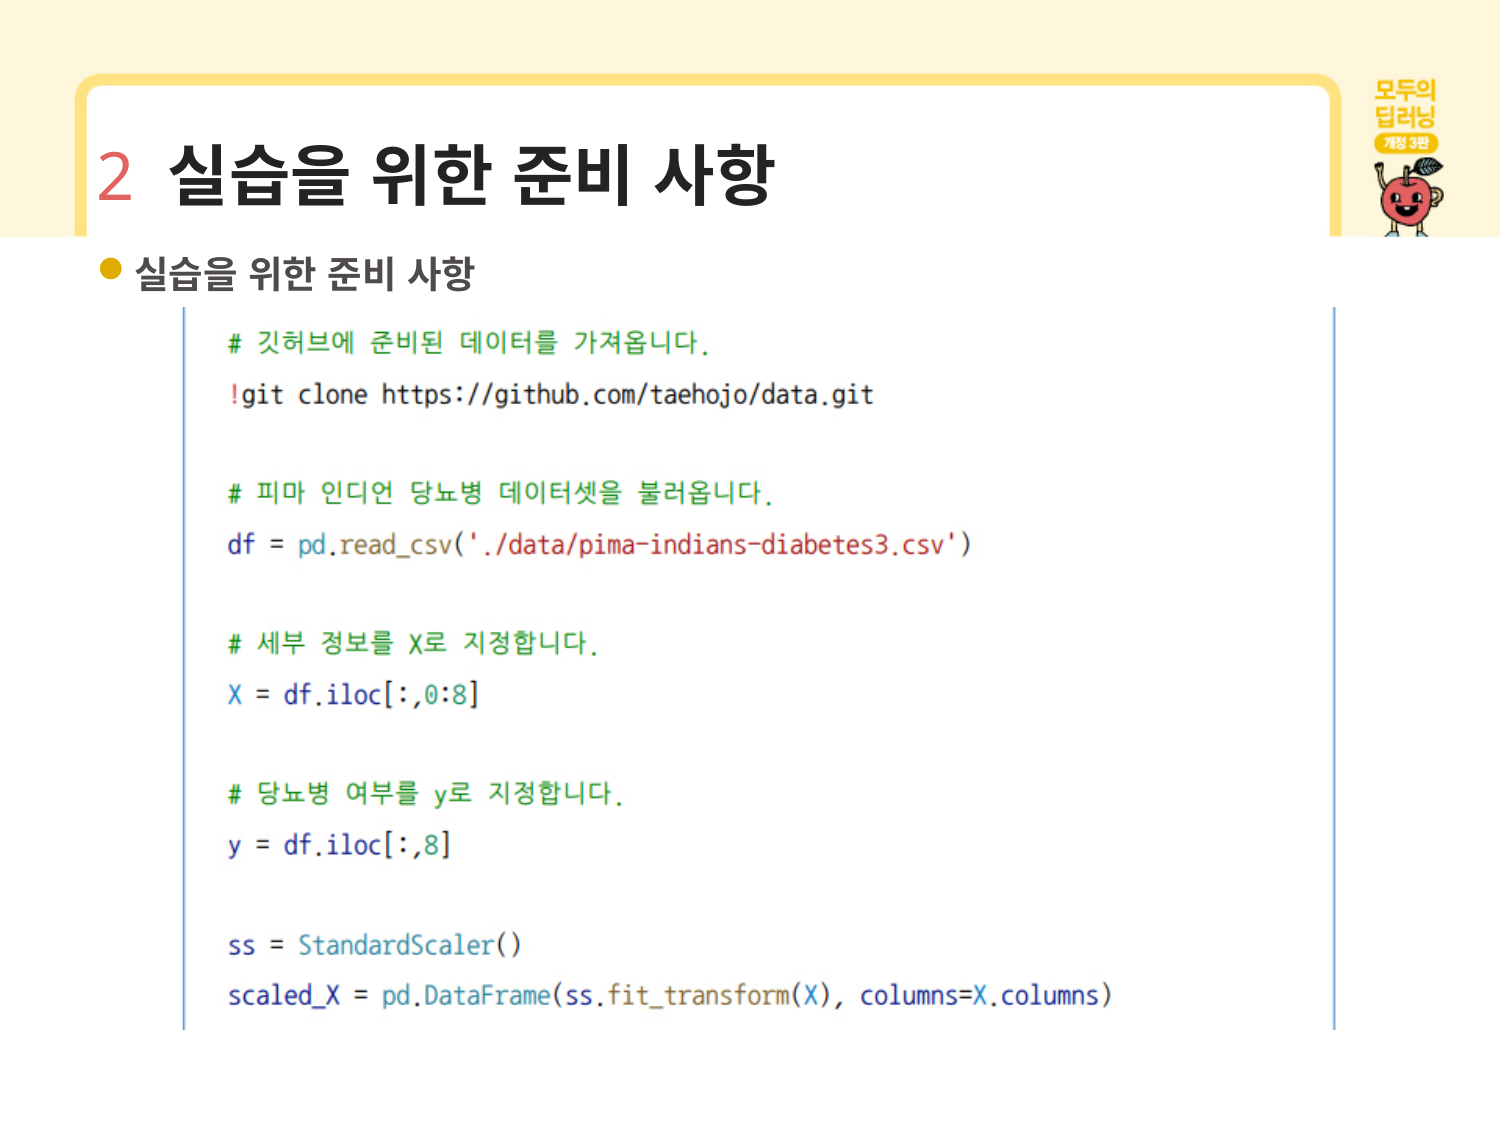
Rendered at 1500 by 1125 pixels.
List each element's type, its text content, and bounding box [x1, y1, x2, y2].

title 2 실습을 위한 준비 사항 [81, 90, 1412, 222]
picture [0, 0, 1500, 1125]
list 실습을 위한 준비 사항 [81, 239, 1440, 1054]
